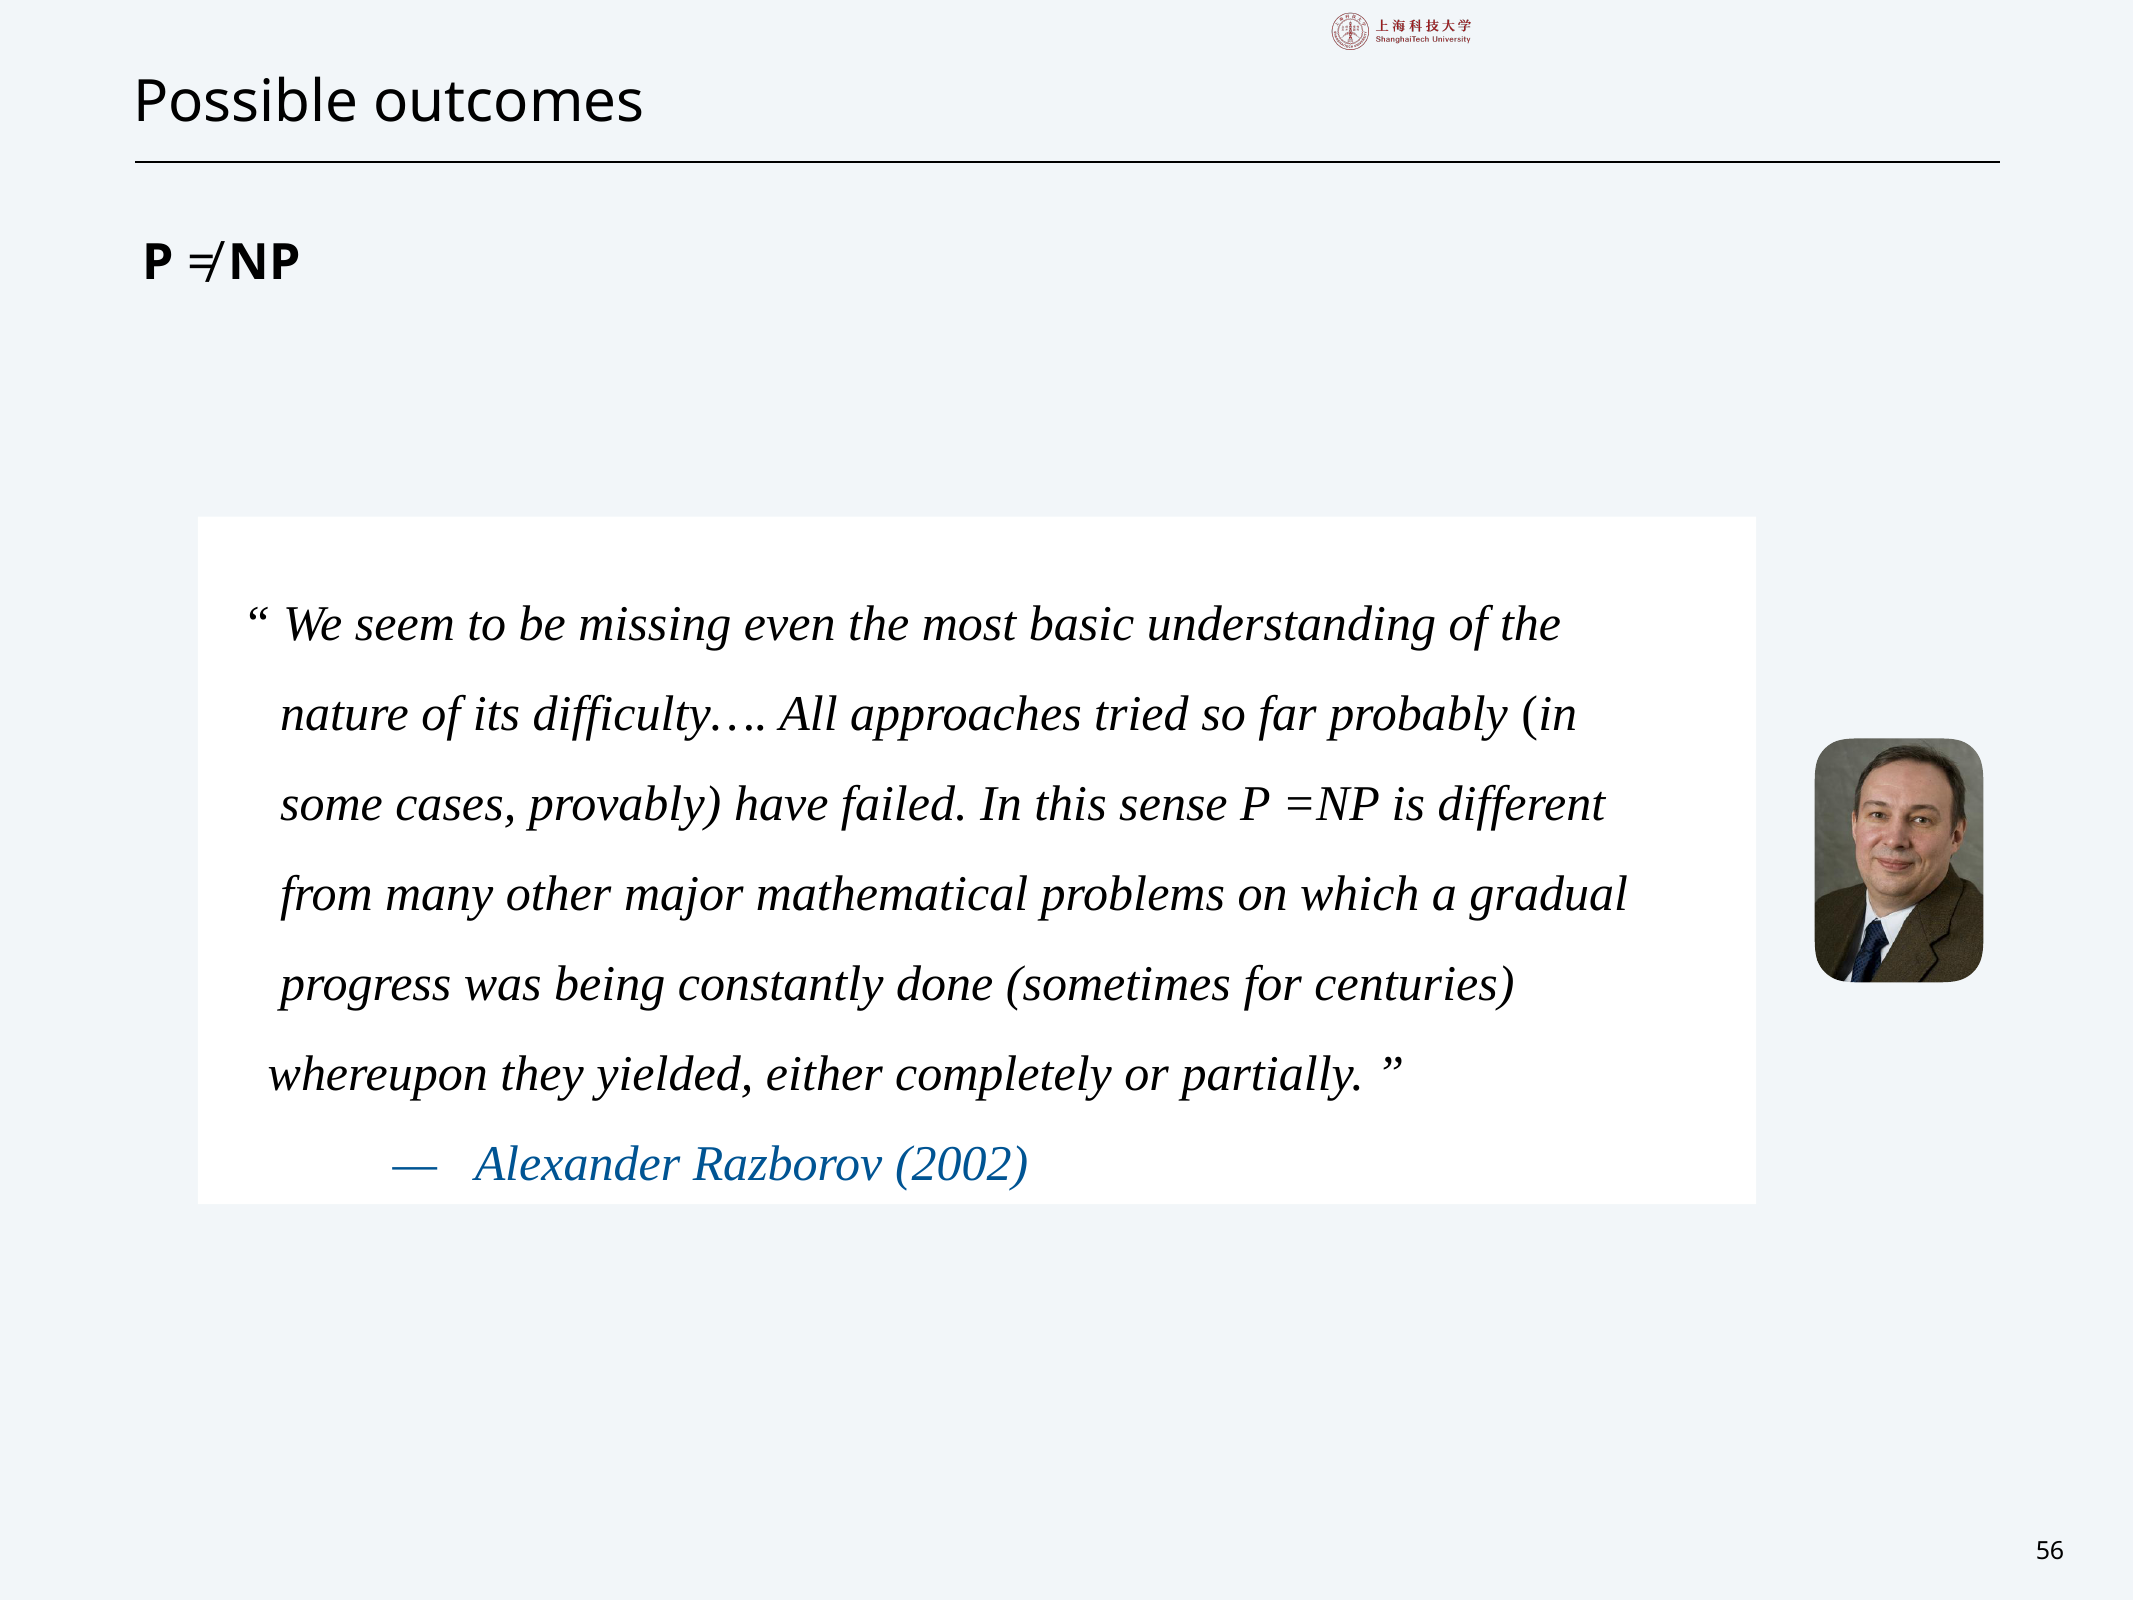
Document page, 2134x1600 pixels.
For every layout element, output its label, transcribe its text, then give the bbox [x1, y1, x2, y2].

slide_number 56 [2026, 1532, 2074, 1570]
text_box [197, 516, 1984, 1205]
picture [1327, 0, 1478, 109]
list P ≠ NP [132, 207, 2001, 1551]
title Possible outcomes [132, 0, 2001, 134]
